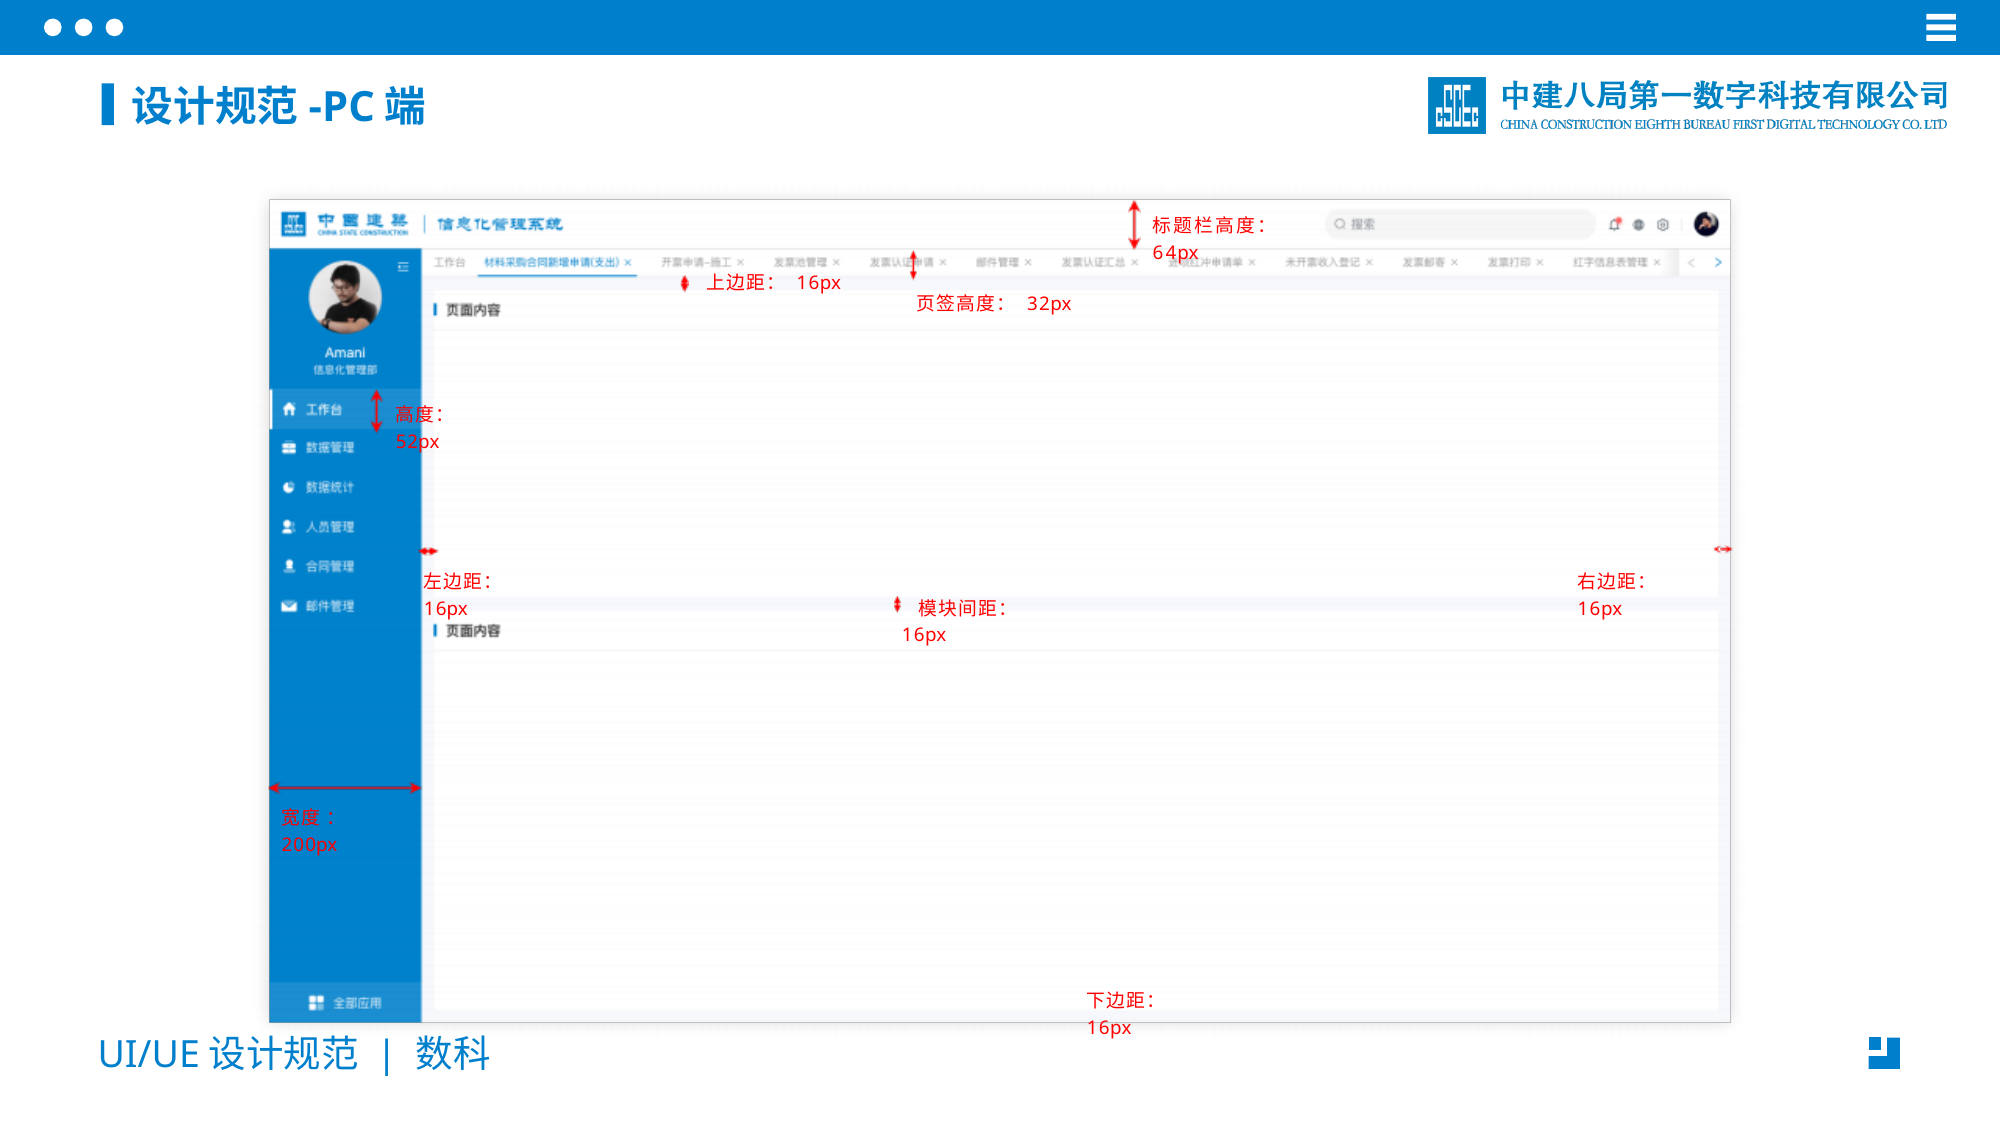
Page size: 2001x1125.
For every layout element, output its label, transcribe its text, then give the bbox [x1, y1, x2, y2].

text_box 设计规范-PC端 [131, 79, 840, 130]
picture [243, 175, 1756, 1048]
picture [1487, 77, 1947, 134]
picture [1463, 85, 1470, 126]
picture [1454, 85, 1460, 126]
text_box [100, 82, 115, 126]
picture [1437, 108, 1442, 126]
